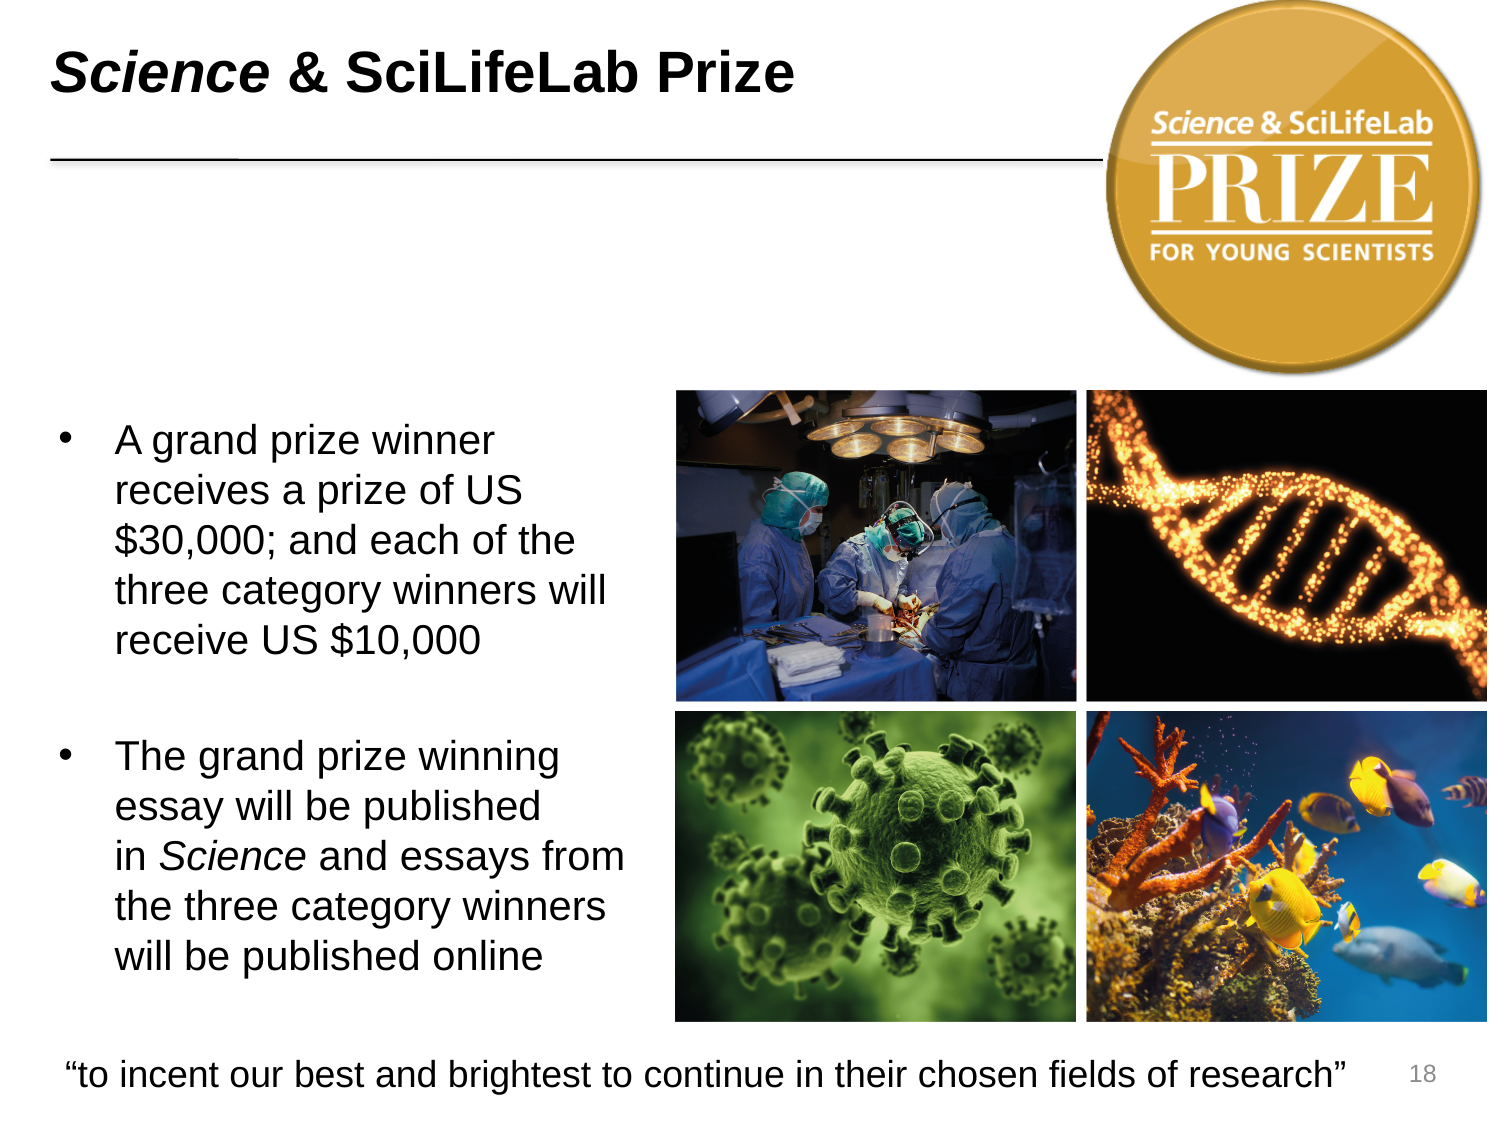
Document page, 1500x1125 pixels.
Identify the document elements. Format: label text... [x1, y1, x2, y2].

title Science & SciLifeLab Prize [50, 34, 1075, 128]
slide_number 18 [1426, 1042, 1452, 1103]
picture [1102, 0, 1487, 380]
picture [675, 390, 1487, 1023]
text_box A grand prize winner receives a prize of US $30,000; and each of the three category winners will receive US $10,000 The grand prize winning essay will be published in Science and essays from the three category winners will be published online [43, 404, 652, 819]
text_box “to incent our best and brightest to continue in their chosen fields of research” [50, 1042, 1426, 1103]
